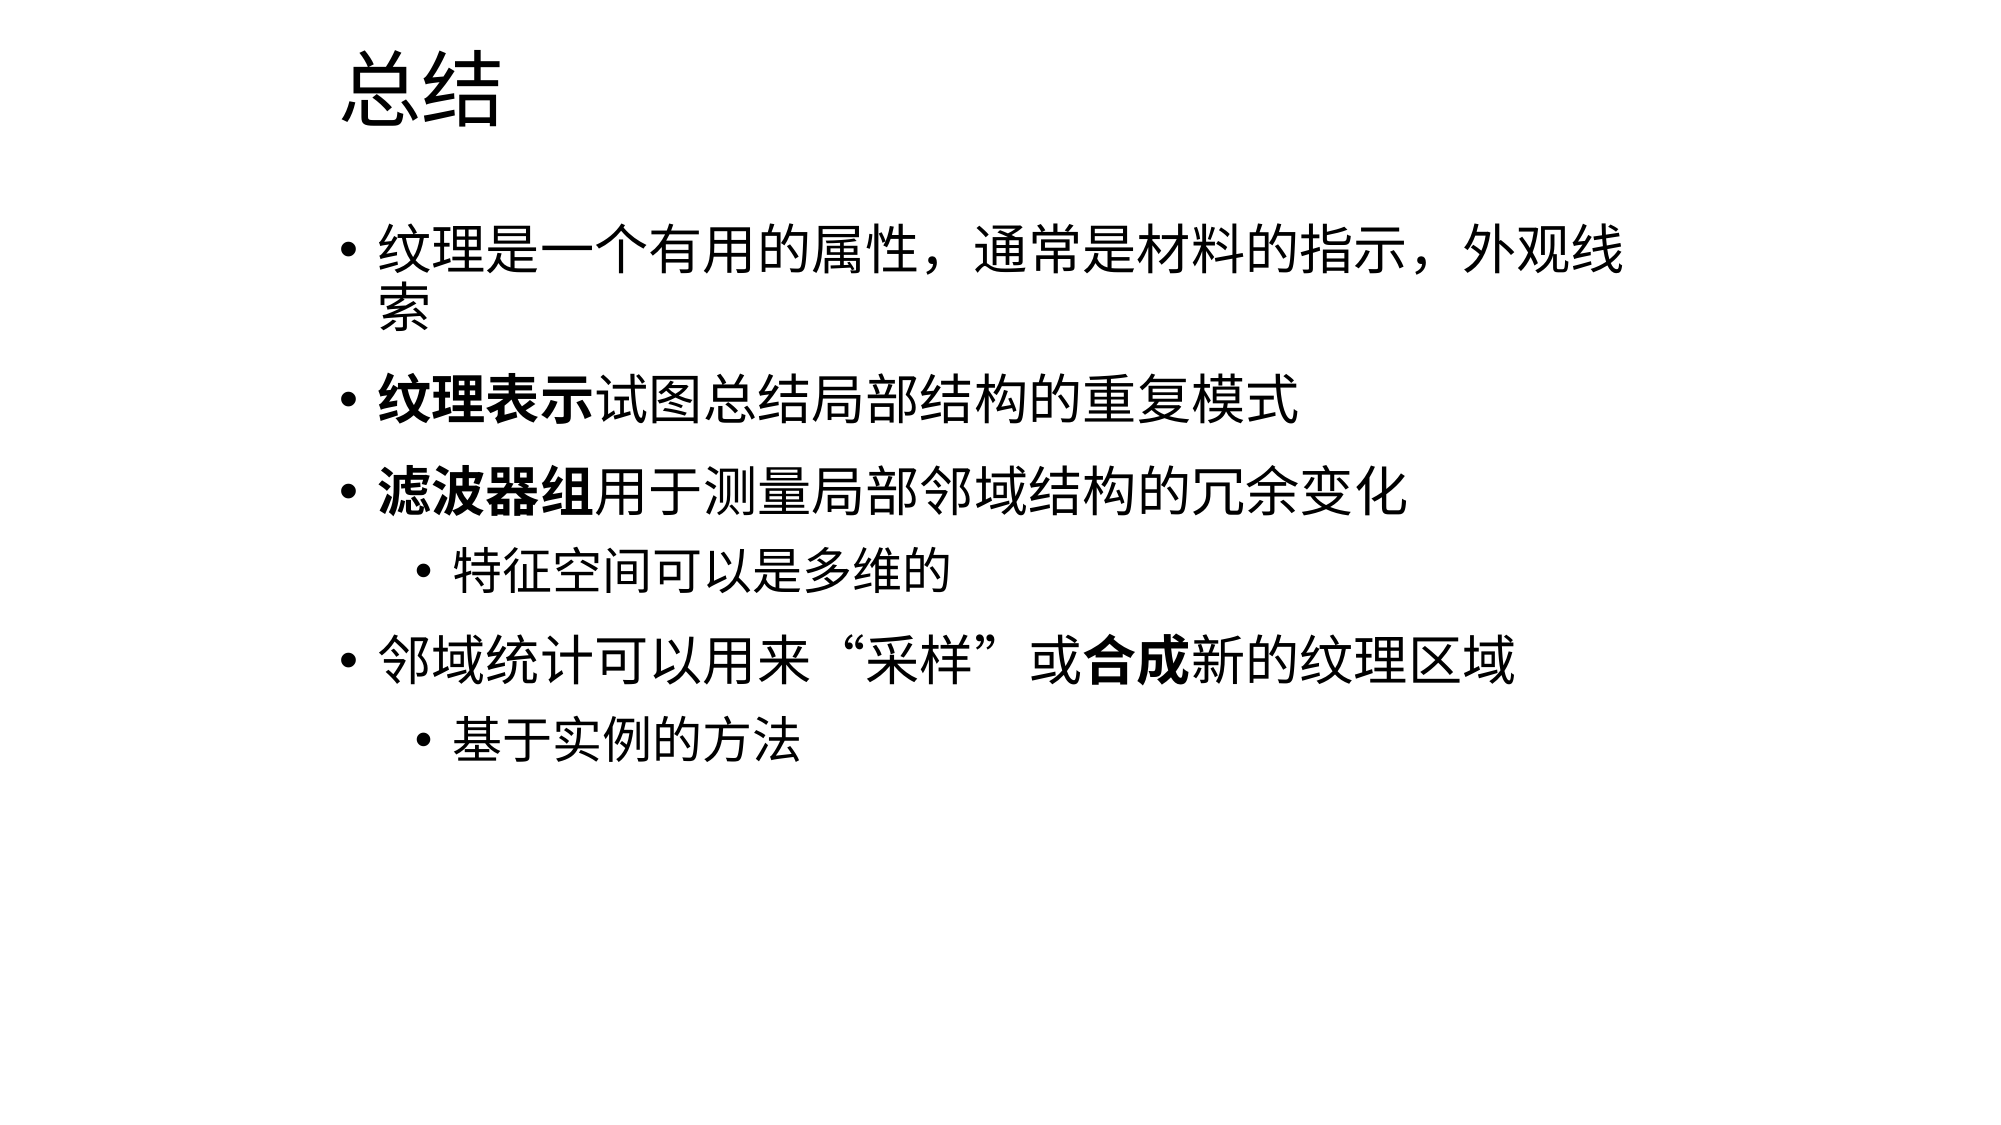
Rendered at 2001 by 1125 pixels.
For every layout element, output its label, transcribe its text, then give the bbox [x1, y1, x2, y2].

title 总结 [323, 0, 1674, 188]
list 纹理是一个有用的属性，通常是材料的指示，外观线索 纹理表示试图总结局部结构的重复模式 滤波器组用于测量局部邻域结构的冗余变化 特征空间可以是多维的 邻域统计可以用来“采样”或合成新的纹理区域 基于实例的方法 [324, 215, 1675, 1005]
